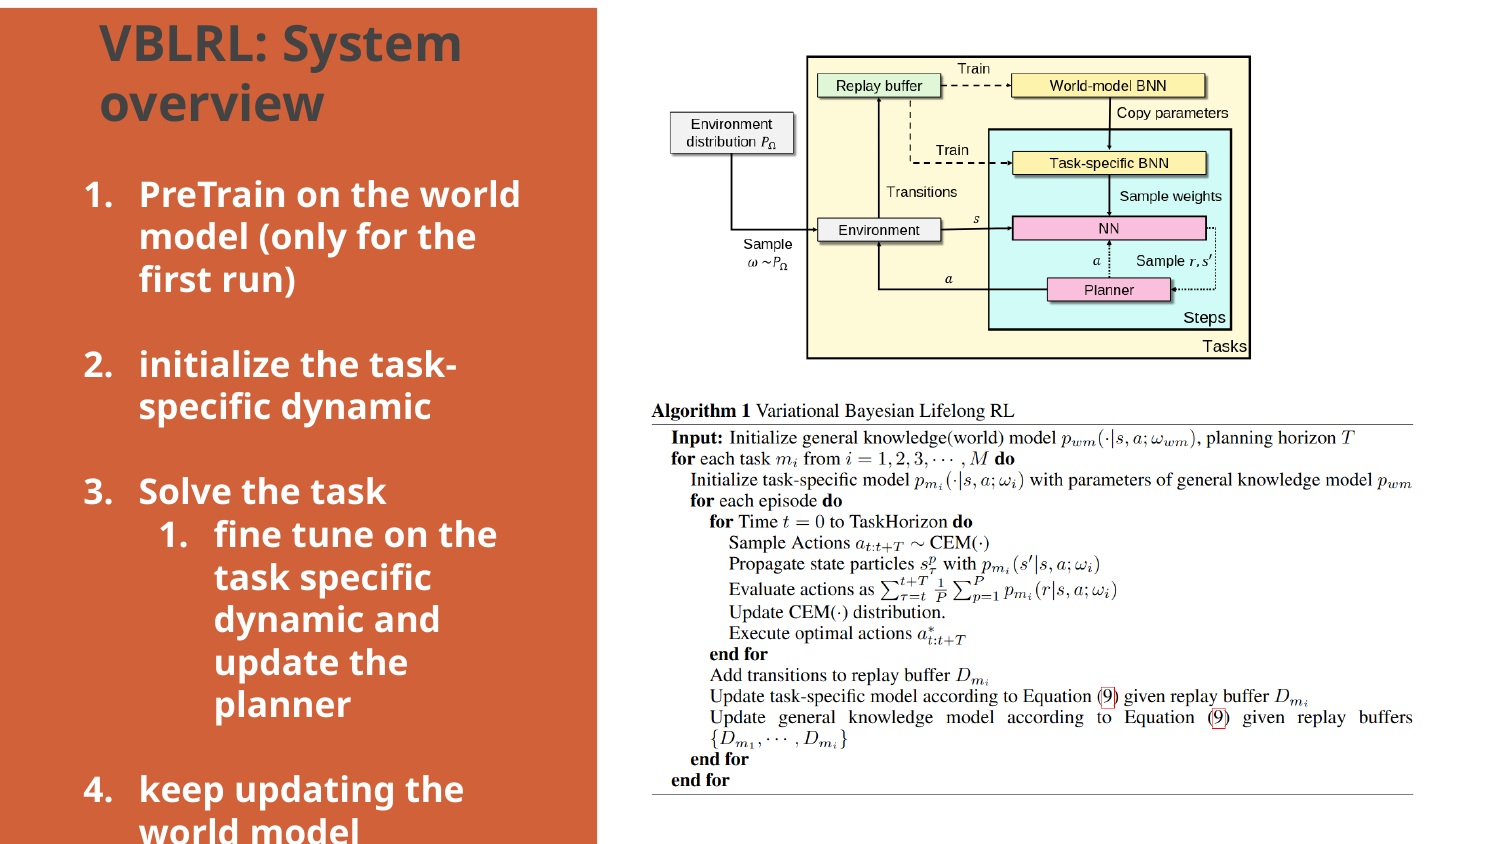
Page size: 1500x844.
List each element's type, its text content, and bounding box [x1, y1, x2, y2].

title VBLRL: System overview [84, 16, 581, 127]
picture [660, 33, 1286, 368]
text_box PreTrain on the world model (only for the first run) initialize the task-specific dynamic Solve the task fine tune on the task specific dynamic and update the planner keep updating the world model [48, 156, 565, 746]
text_box [0, 7, 598, 844]
picture [645, 400, 1440, 809]
